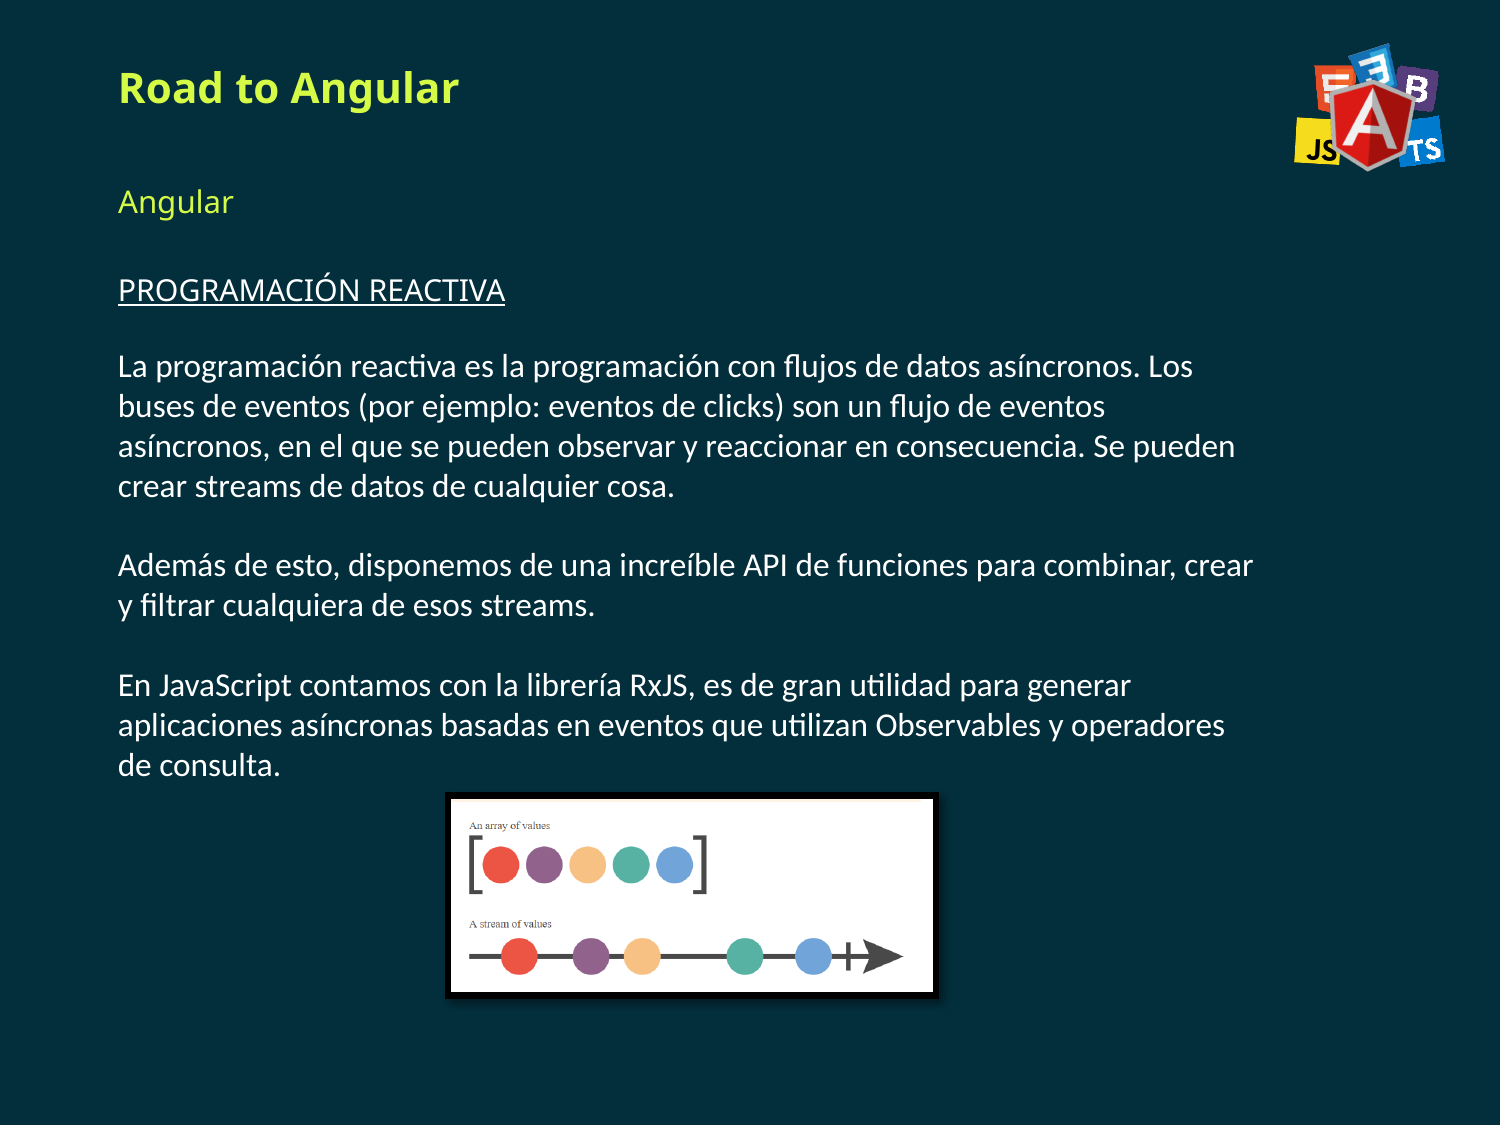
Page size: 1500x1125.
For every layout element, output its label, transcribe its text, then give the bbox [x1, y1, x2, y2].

picture [1295, 44, 1444, 171]
list Angular [103, 163, 1282, 244]
picture [451, 798, 934, 993]
title Road to Angular [103, 59, 1282, 144]
list PROGRAMACIÓN REACTIVA La programación reactiva es la programación con flujos de datos asíncronos. Los buses de eventos (por ejemplo: eventos de clicks) son un flujo de eventos asíncronos, en el que se pueden observar y reaccionar en consecuencia. Se pueden crear streams de datos de cualquier cosa. Además de esto, disponemos de una increíble API de funciones para combinar, crear y filtrar cualquiera de esos streams. En JavaScript contamos con la librería RxJS, es de gran utilidad para generar aplicaciones asíncronas basadas en eventos que utilizan Observables y operadores de consulta. [103, 264, 1282, 1014]
